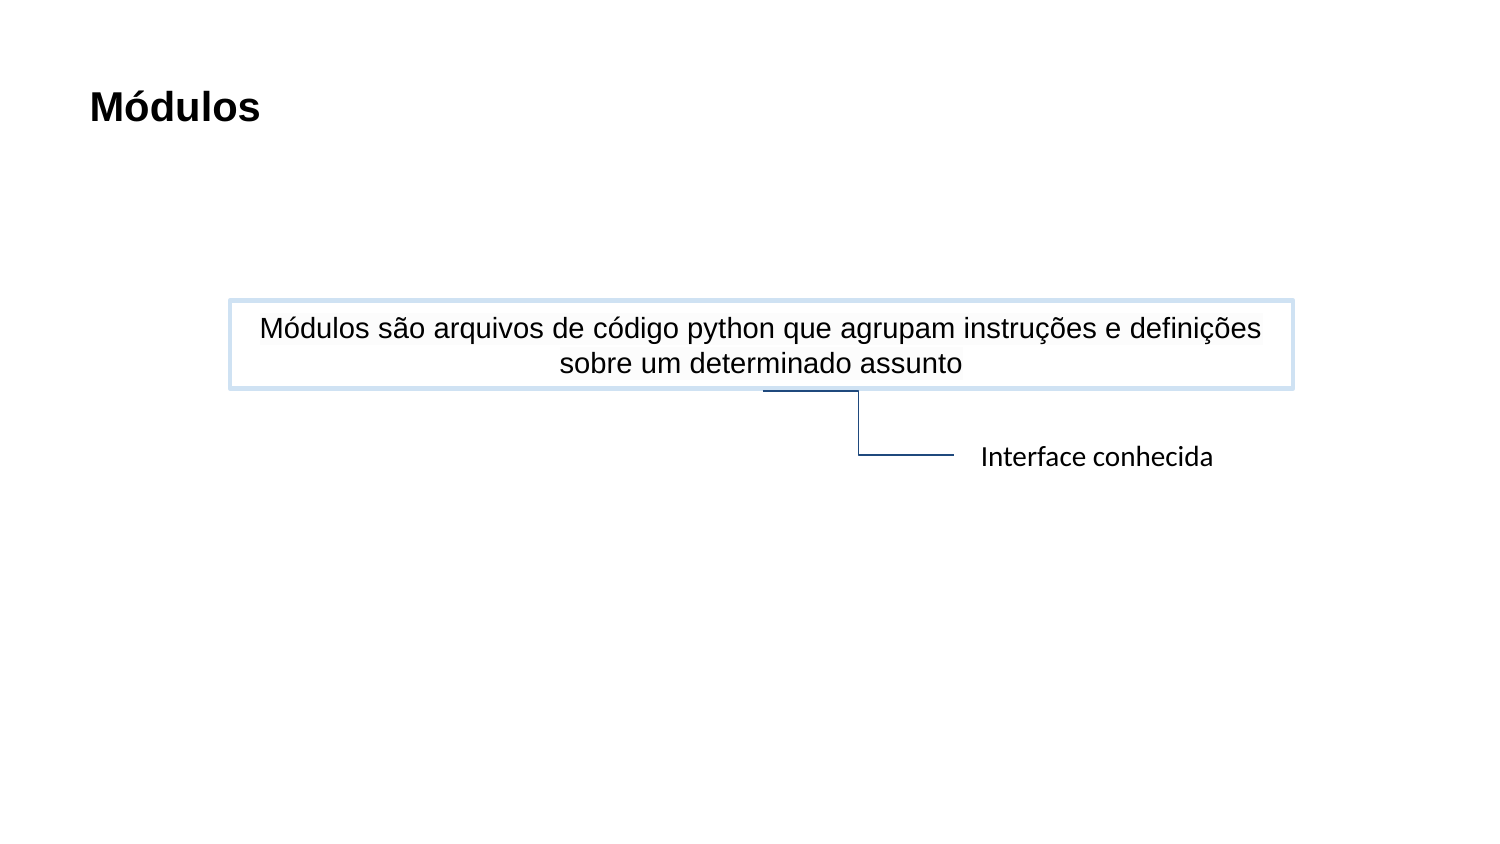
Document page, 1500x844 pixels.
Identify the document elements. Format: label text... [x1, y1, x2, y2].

text_box Módulos [74, 64, 1306, 142]
text_box Módulos são arquivos de código python que agrupam instruções e definições sobre um determinado assunto [229, 300, 1293, 389]
text_box Interface conhecida [965, 422, 1257, 479]
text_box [762, 390, 955, 456]
